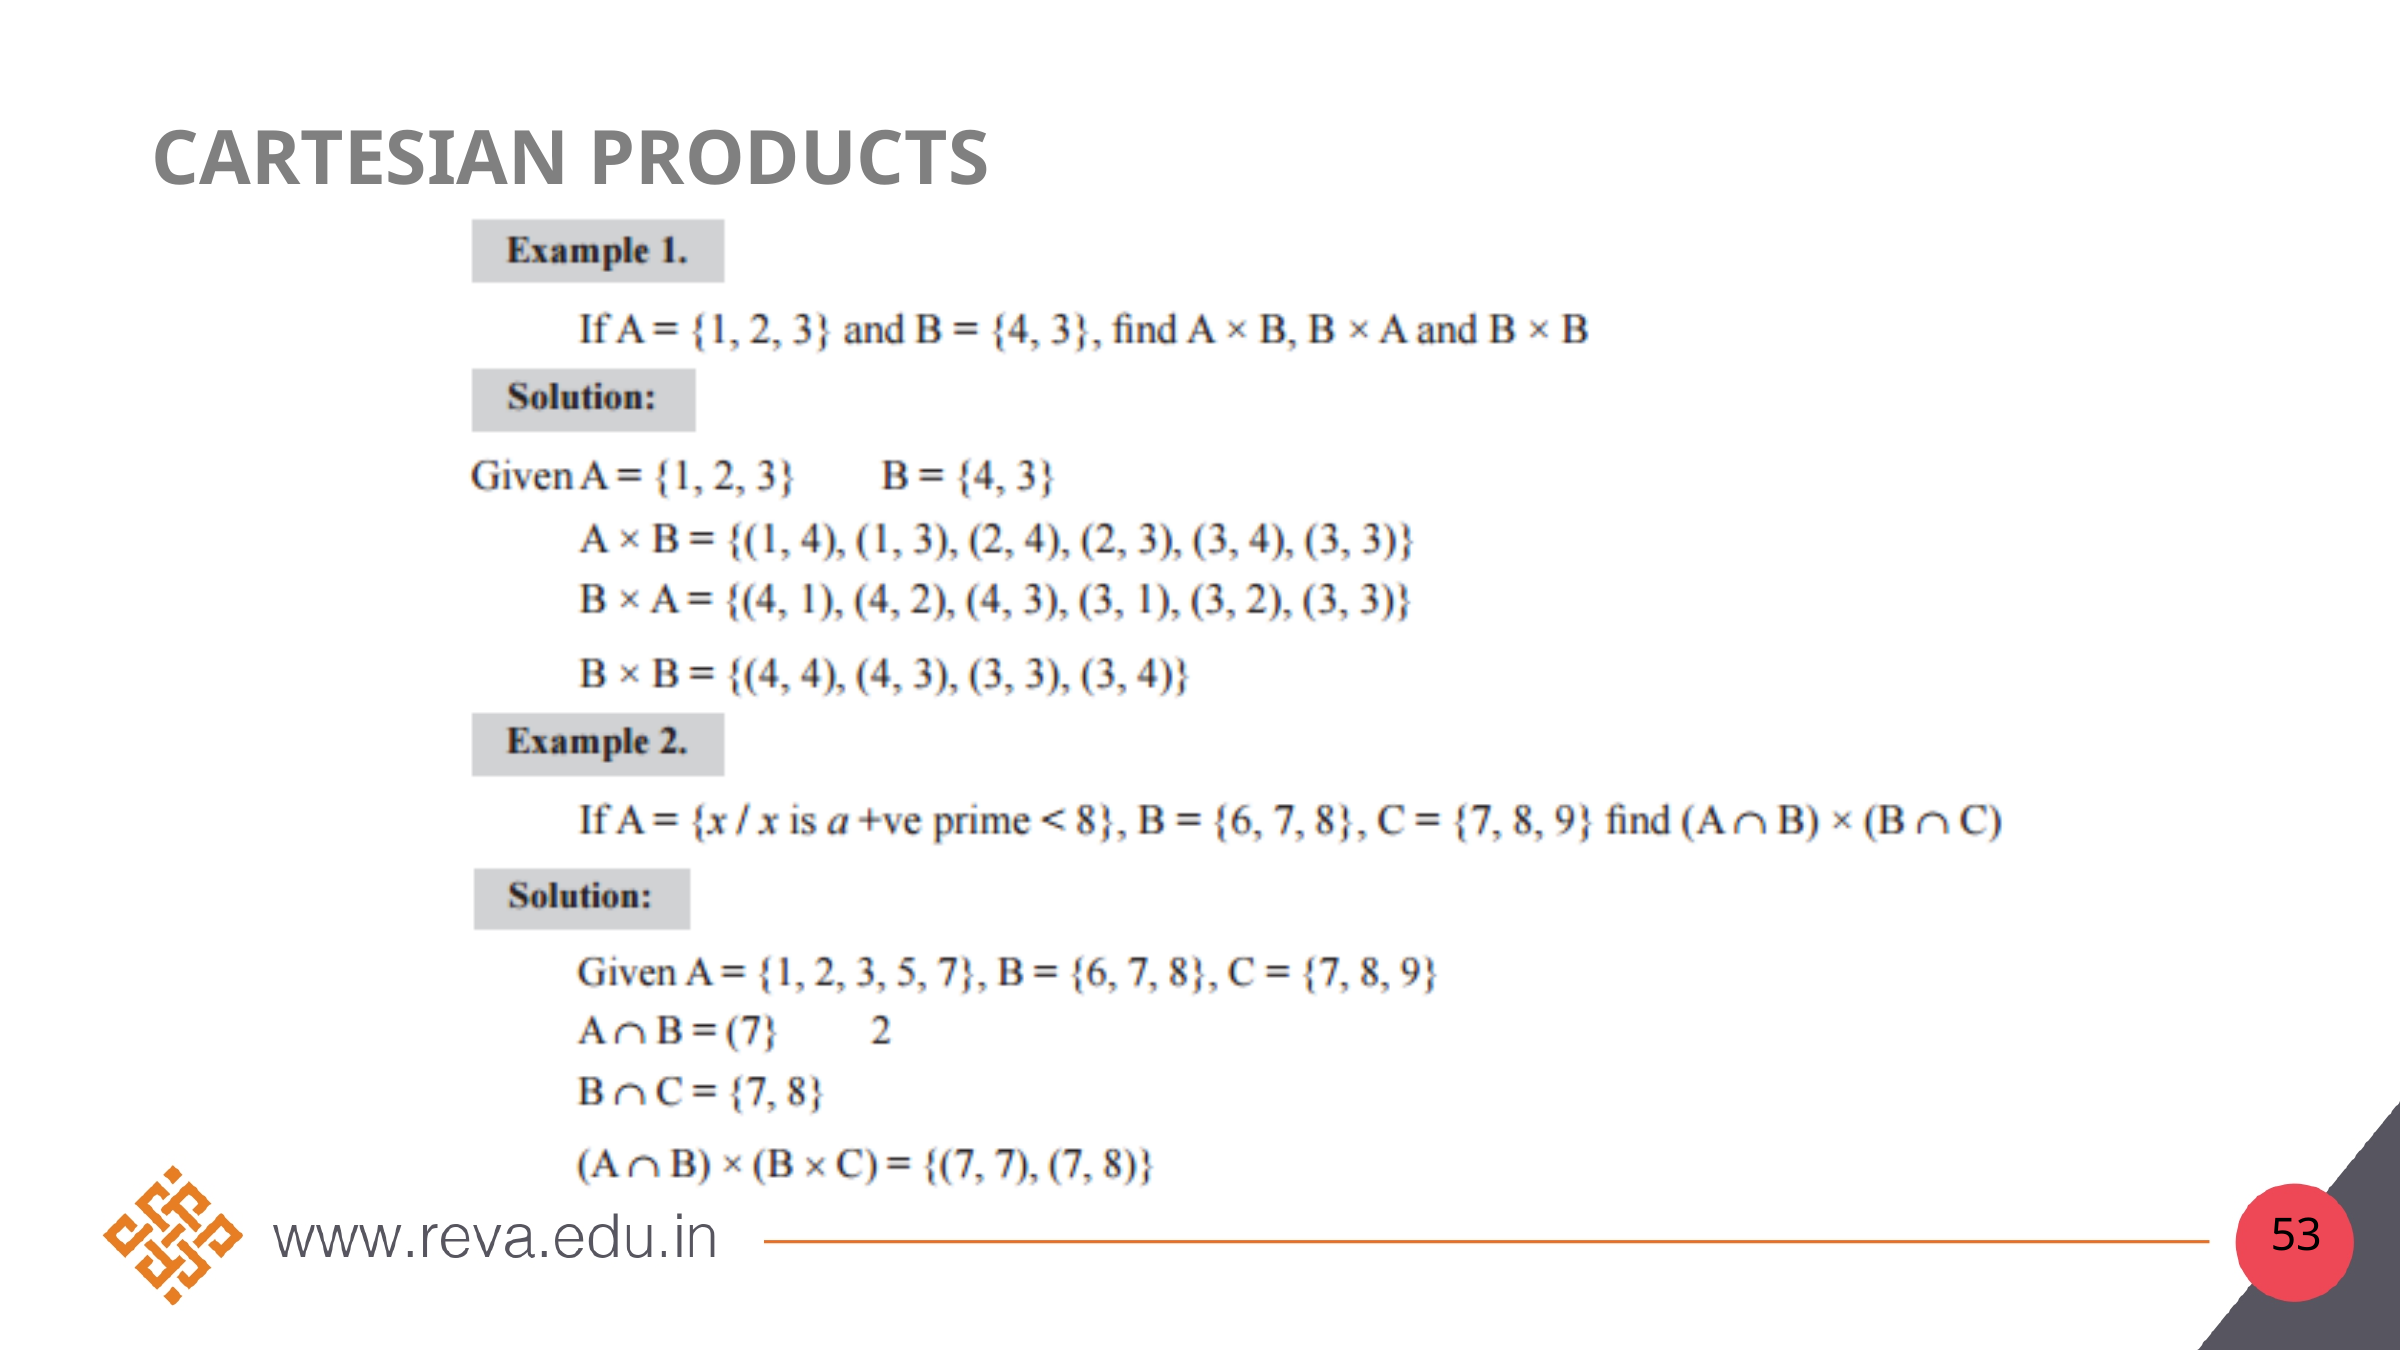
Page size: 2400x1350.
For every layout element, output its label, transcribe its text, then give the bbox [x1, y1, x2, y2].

picture [0, 0, 2400, 1350]
slide_number 53 [2237, 1200, 2355, 1272]
title Cartesian Products [136, 77, 1360, 243]
